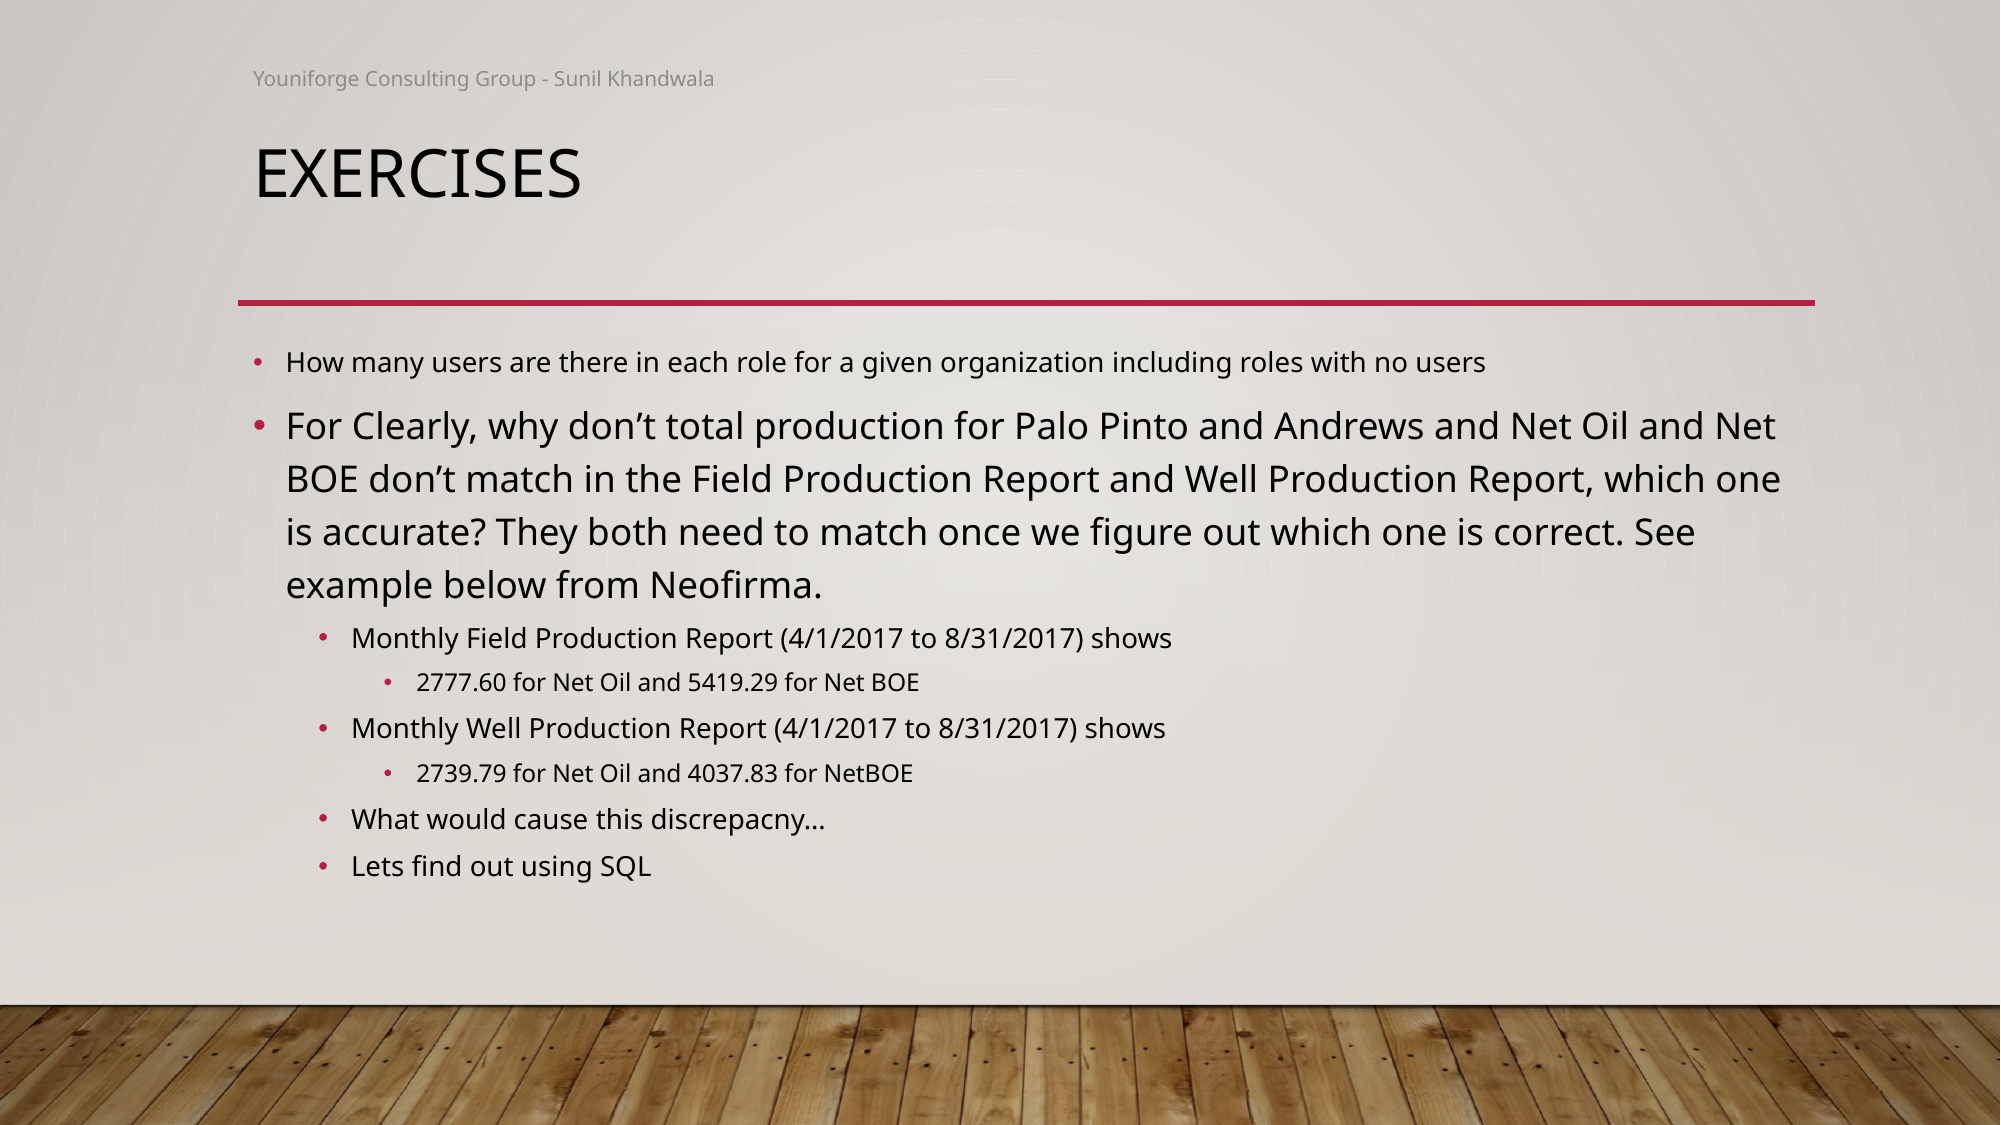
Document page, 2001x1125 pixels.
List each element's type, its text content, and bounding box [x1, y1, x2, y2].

picture [0, 1005, 2000, 1125]
footer Youniforge Consulting Group - Sunil Khandwala [238, 54, 1213, 105]
title Exercises [238, 131, 1814, 305]
list How many users are there in each role for a given organization including roles with no users For Clearly, why don’t total production for Palo Pinto and Andrews and Net Oil and Net BOE don’t match in the Field Production Report and Well Production Report, which one is accurate? They both need to match once we figure out which one is correct. See example below from Neofirma. Monthly Field Production Report (4/1/2017 to 8/31/2017) shows 2777.60 for Net Oil and 5419.29 for Net BOE Monthly Well Production Report (4/1/2017 to 8/31/2017) shows 2739.79 for Net Oil and 4037.83 for NetBOE What would cause this discrepacny… Lets find out using SQL [238, 330, 1814, 897]
